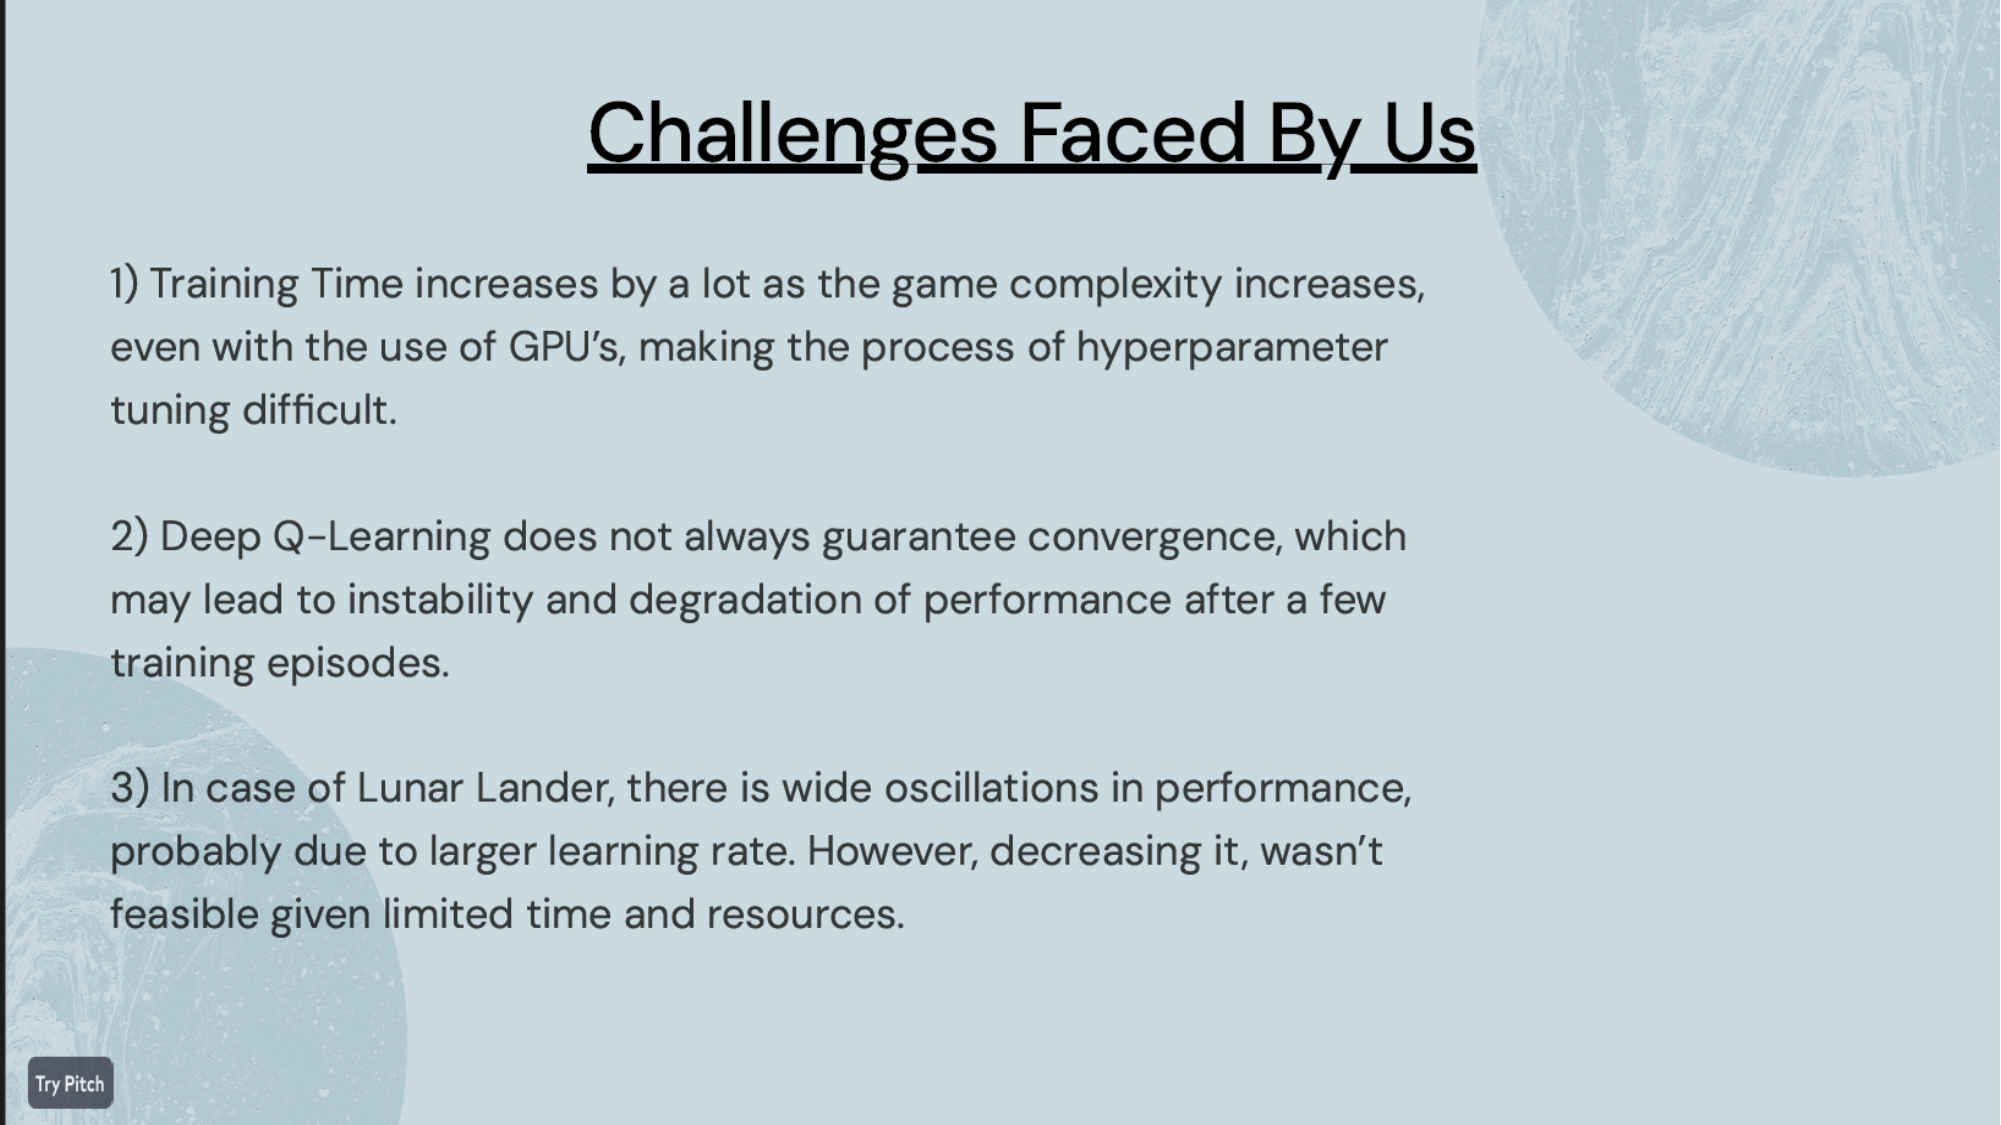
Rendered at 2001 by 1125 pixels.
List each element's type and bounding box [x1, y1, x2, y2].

list [0, 0, 2000, 1125]
